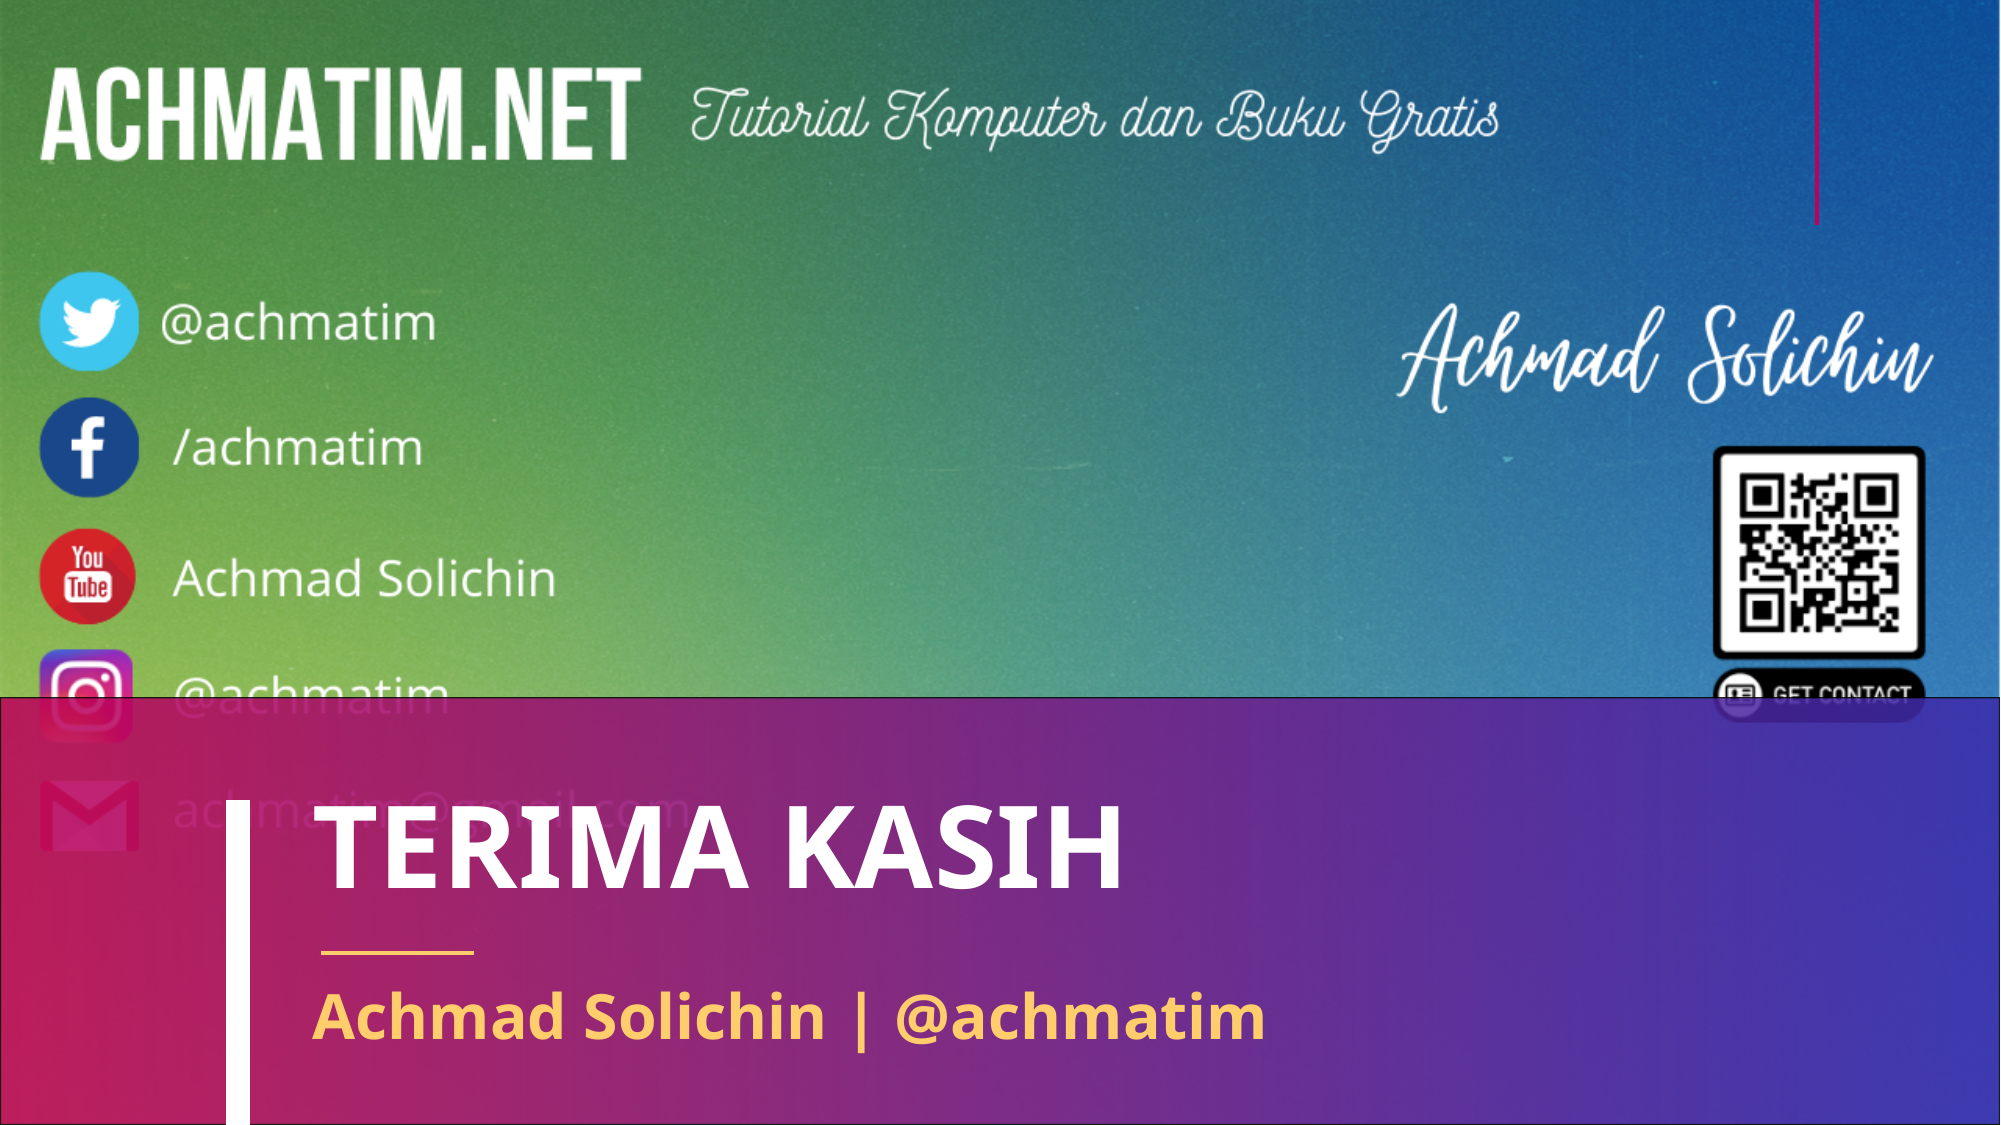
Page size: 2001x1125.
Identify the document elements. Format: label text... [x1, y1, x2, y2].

subtitle Achmad Solichin | @achmatim [297, 978, 1798, 1077]
title TERIMA KASIH [297, 771, 1743, 922]
picture [0, 0, 2001, 1125]
